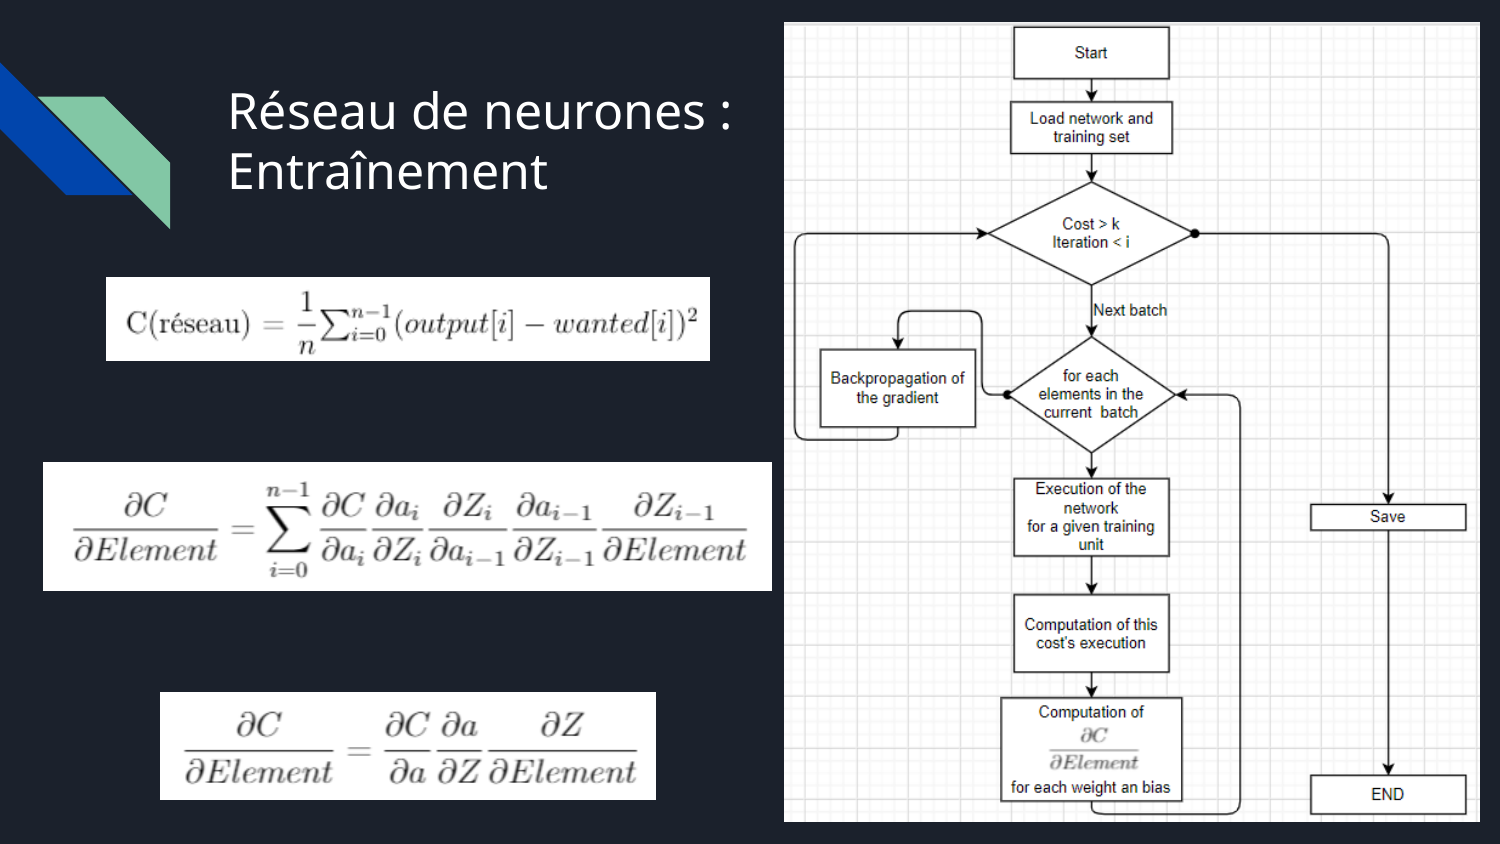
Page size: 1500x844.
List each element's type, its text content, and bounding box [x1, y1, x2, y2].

picture [106, 277, 710, 362]
picture [783, 21, 1480, 822]
title Réseau de neurones : Entraînement [212, 64, 778, 215]
picture [160, 691, 656, 800]
picture [43, 462, 773, 591]
